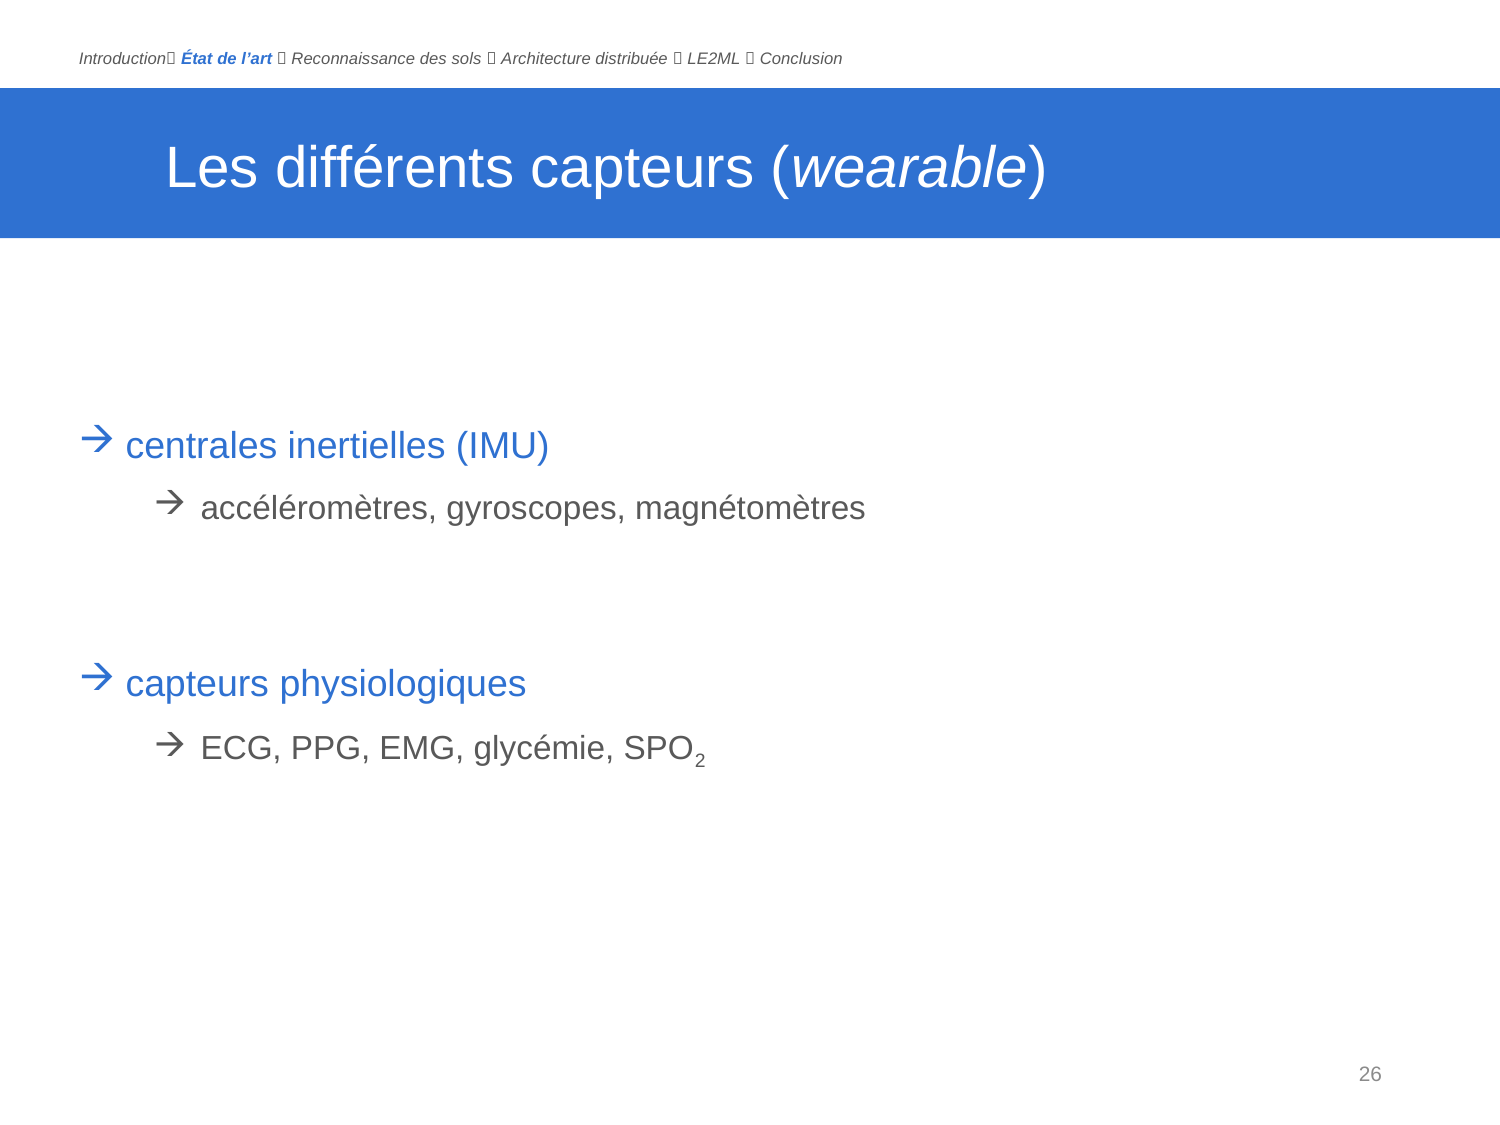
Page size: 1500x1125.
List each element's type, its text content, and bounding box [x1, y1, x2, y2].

slide_number 26 [1059, 1042, 1397, 1103]
text_box Introduction État de l’art  Reconnaissance des sols  Architecture distribuée  LE2ML  Conclusion [64, 40, 1426, 75]
text_box centrales inertielles (IMU) accéléromètres, gyroscopes, magnétomètres capteurs physiologiques ECG, PPG, EMG, glycémie, SPO2 [64, 391, 1267, 780]
title Les différents capteurs (wearable) [0, 88, 1500, 239]
